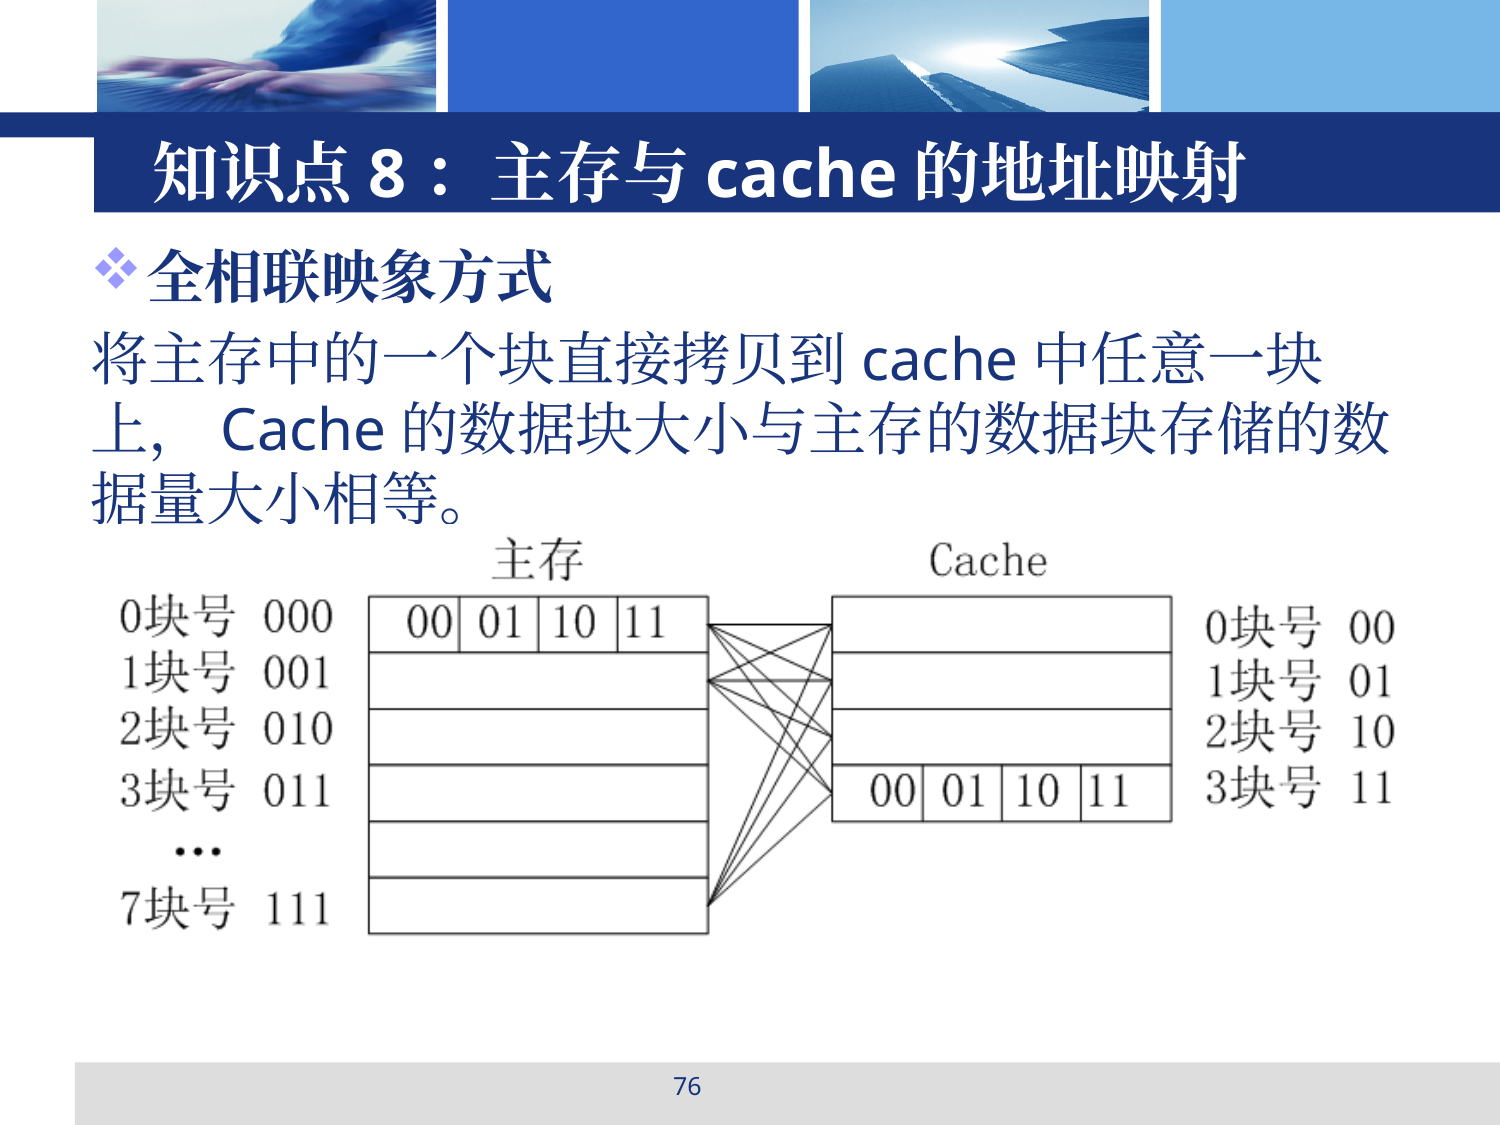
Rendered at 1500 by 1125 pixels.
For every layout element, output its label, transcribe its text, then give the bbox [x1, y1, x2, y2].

picture [810, 0, 1150, 112]
list 全相联映象方式 将主存中的一个块直接拷贝到cache中任意一块上，Cache的数据块大小与主存的数据块存储的数据量大小相等。 [75, 232, 1425, 1034]
title 知识点8：主存与cache的地址映射 [137, 125, 1488, 218]
slide_number 76 [512, 1062, 863, 1116]
picture [97, 0, 437, 112]
picture [87, 524, 1404, 938]
